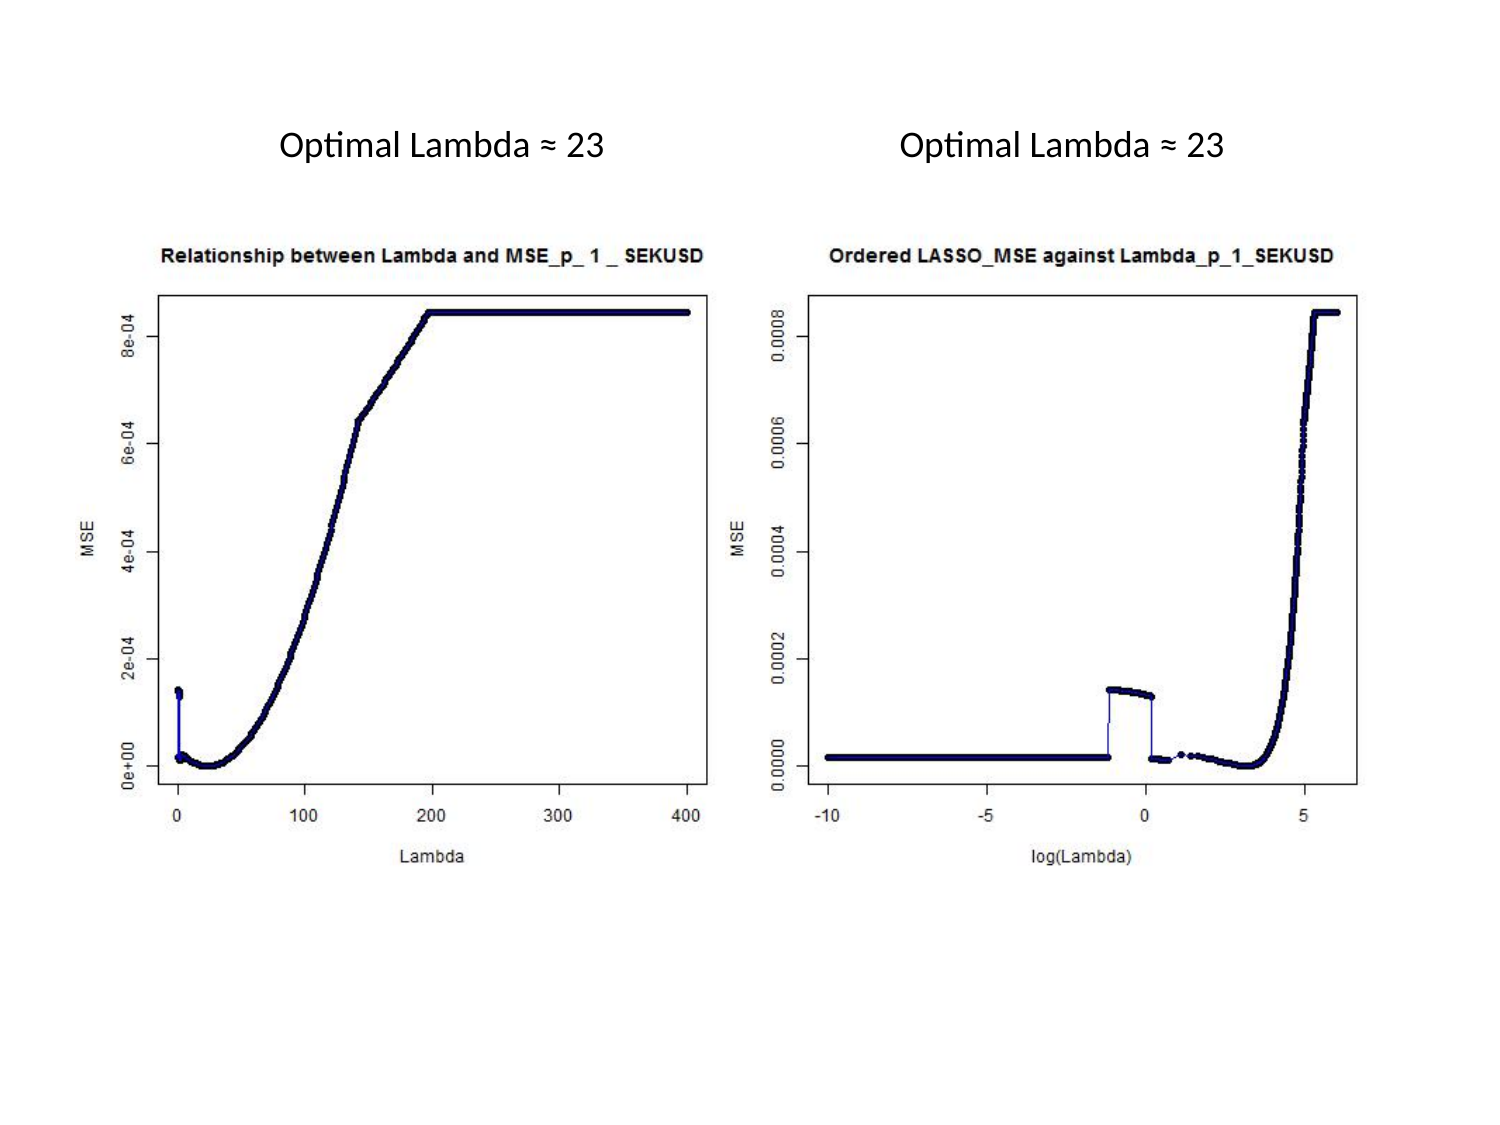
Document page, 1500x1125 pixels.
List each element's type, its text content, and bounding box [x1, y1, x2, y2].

text_box Optimal Lambda ≈ 23 [884, 112, 1240, 173]
picture [74, 212, 1401, 888]
text_box Optimal Lambda ≈ 23 [264, 112, 620, 173]
